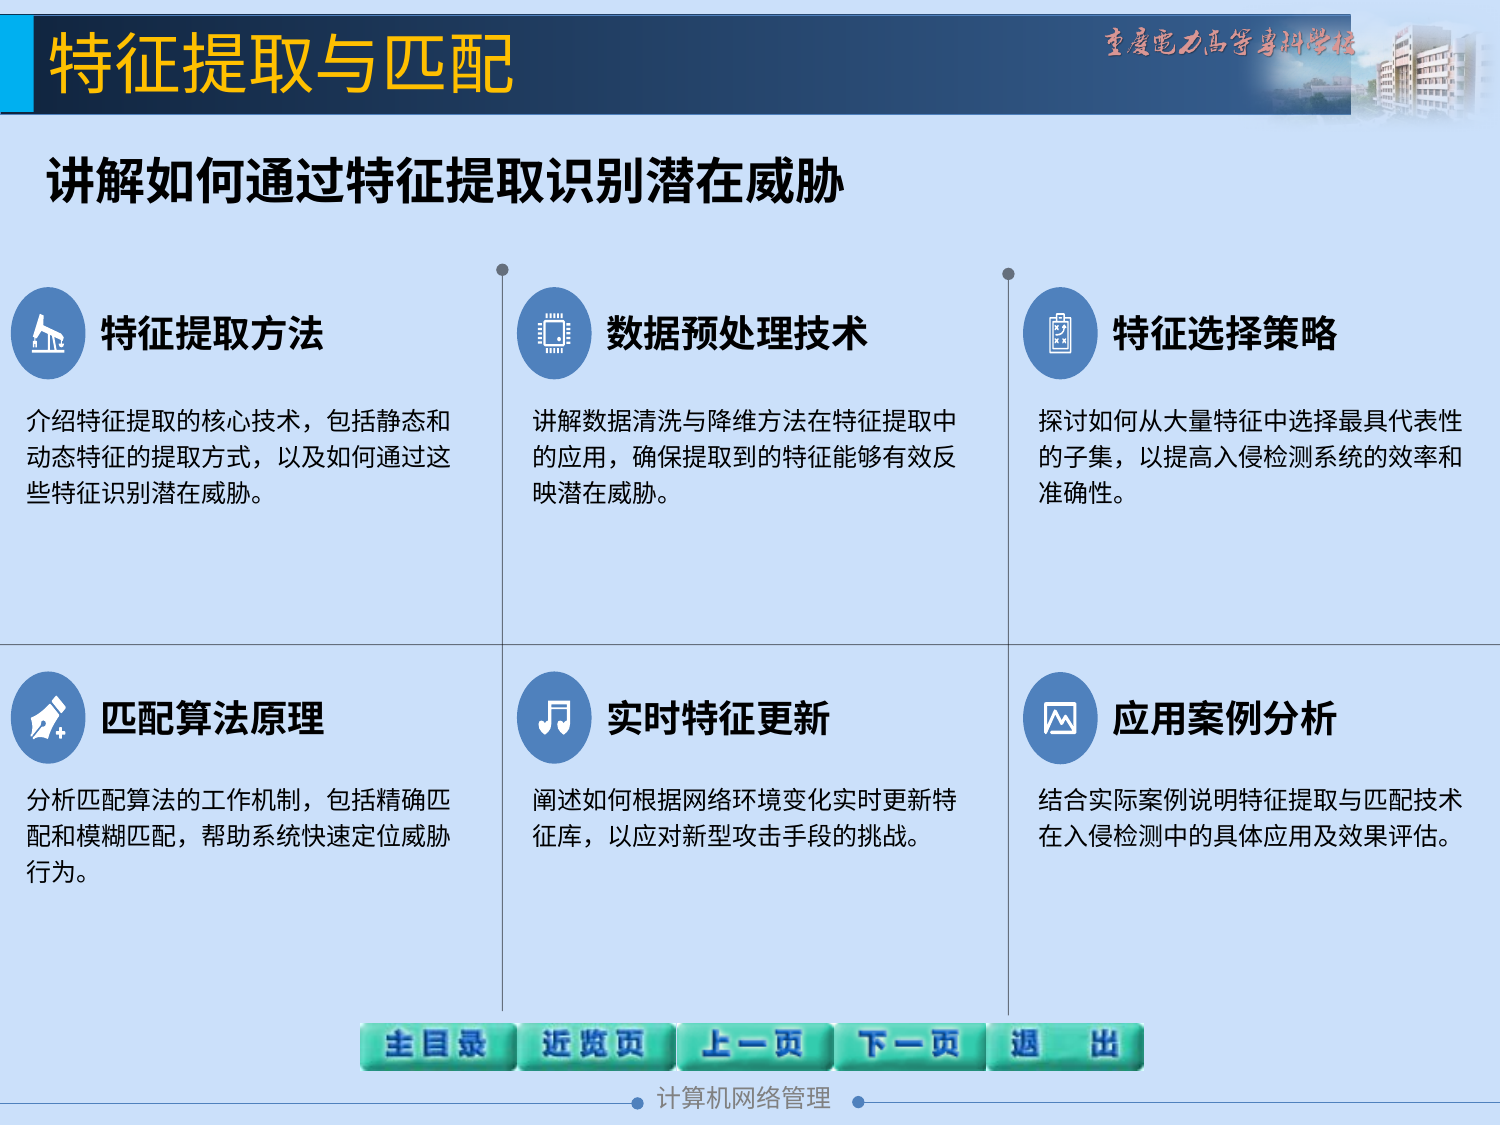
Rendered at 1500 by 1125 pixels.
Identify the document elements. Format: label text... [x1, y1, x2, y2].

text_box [0, 133, 1500, 1016]
picture [1084, 15, 1374, 24]
text_box 特征提取与匹配 [33, 24, 1500, 133]
picture [677, 1023, 1144, 1071]
picture [360, 1023, 676, 1071]
